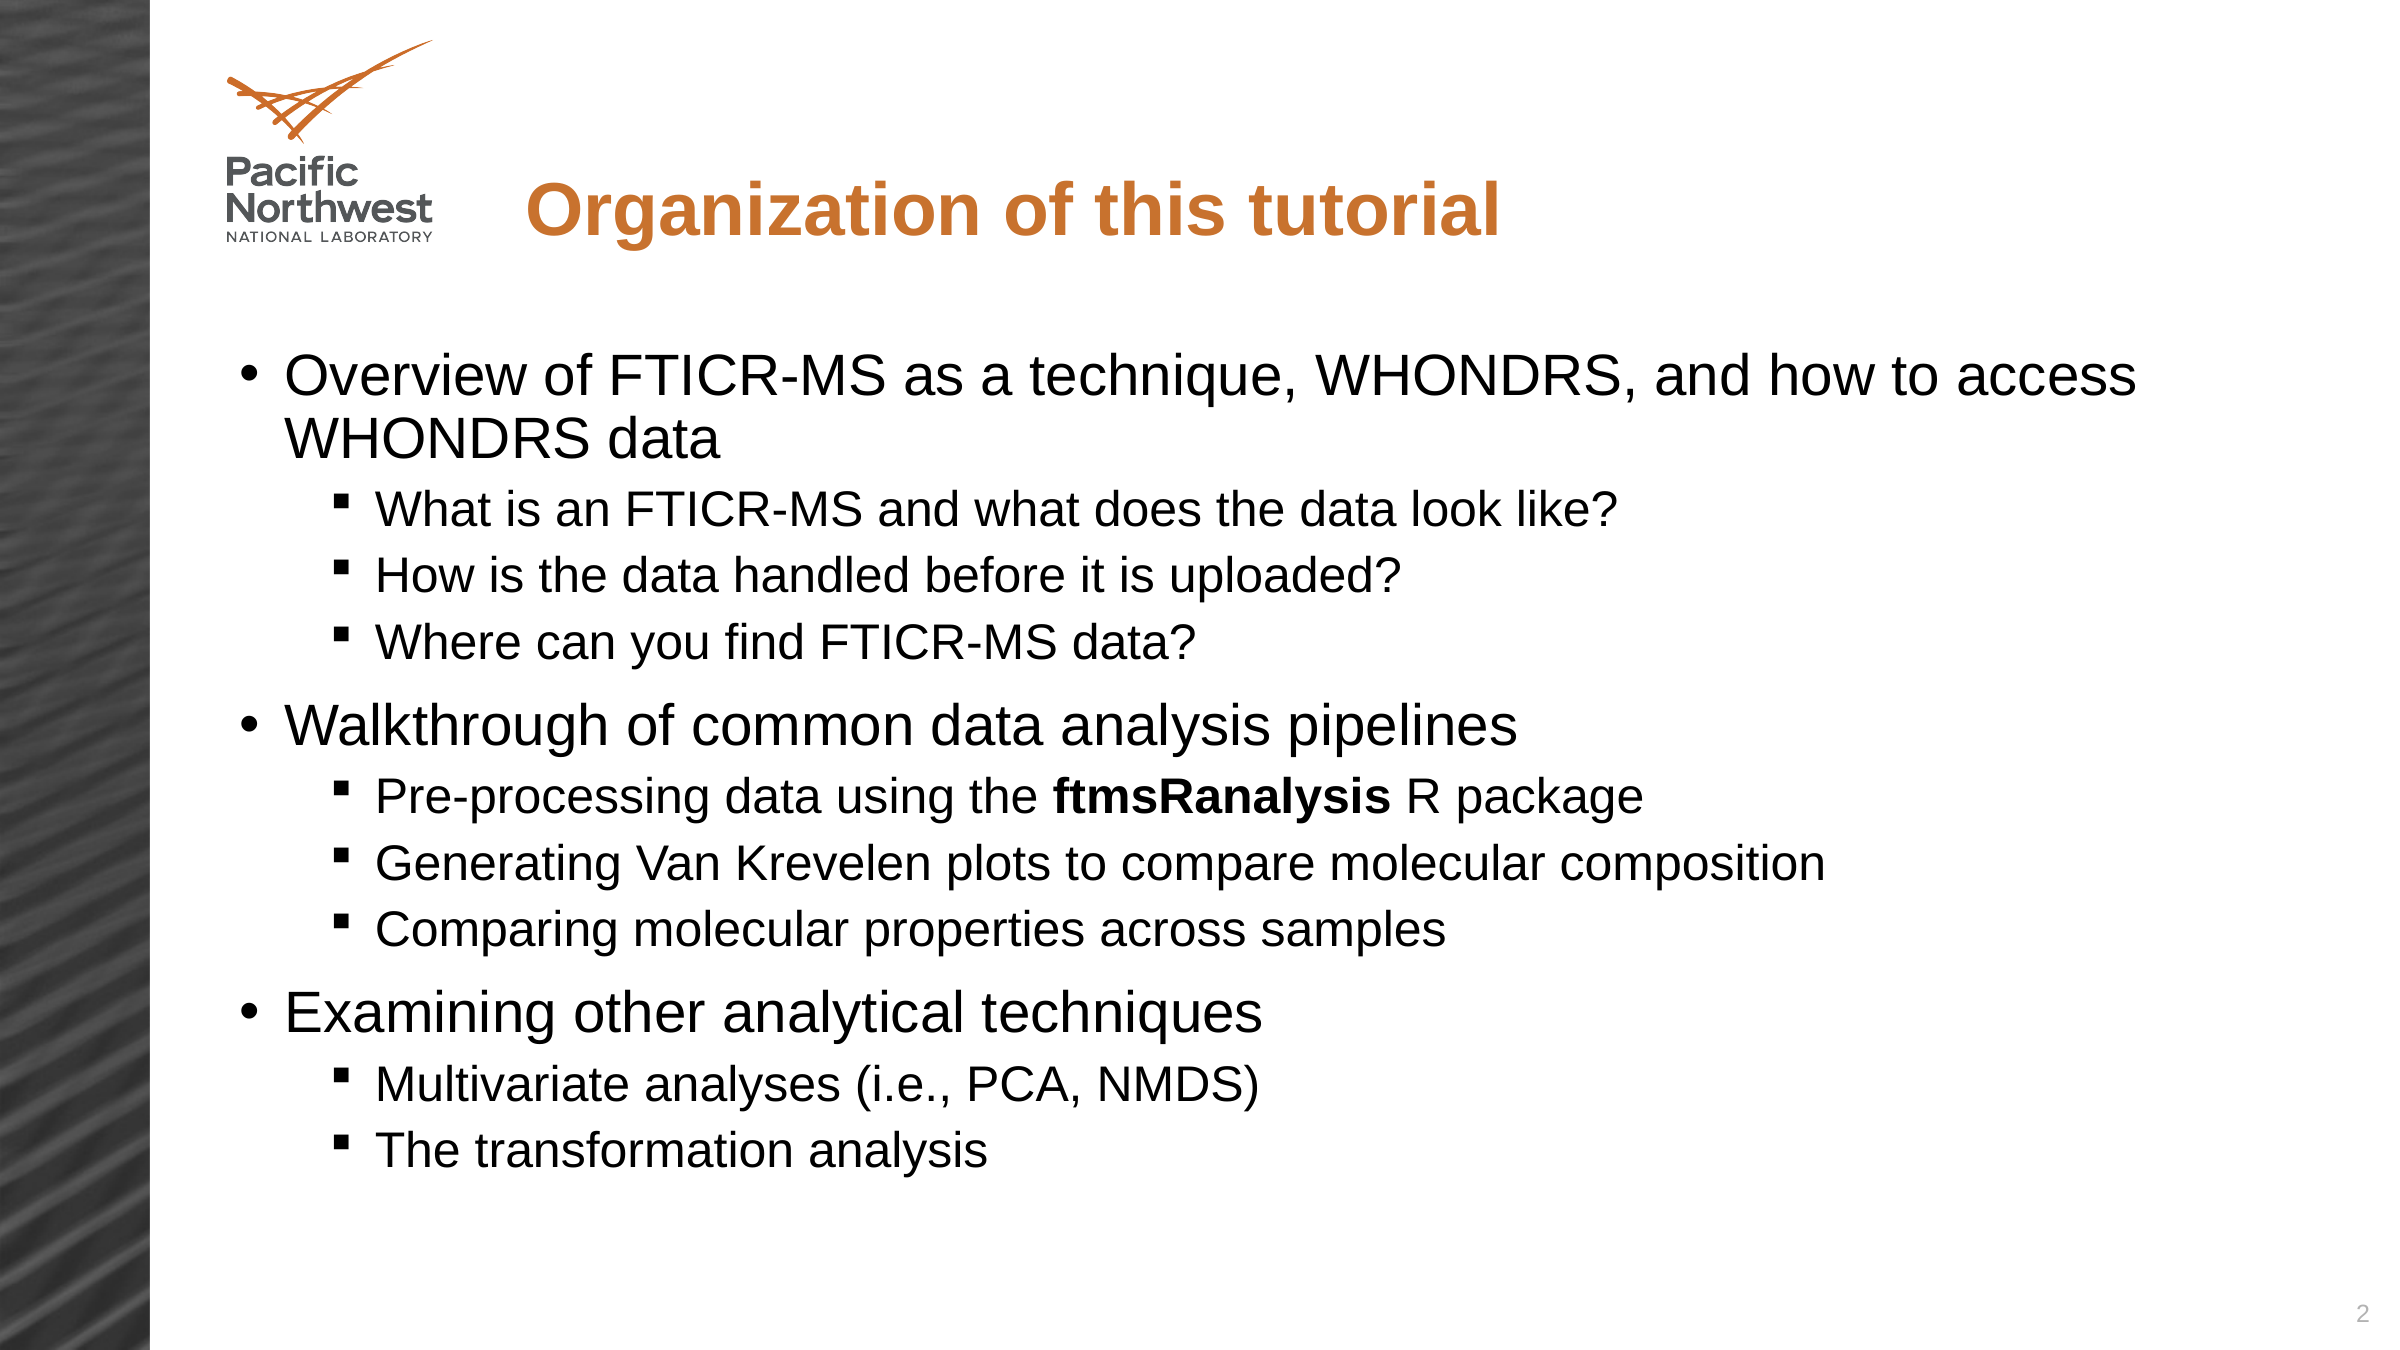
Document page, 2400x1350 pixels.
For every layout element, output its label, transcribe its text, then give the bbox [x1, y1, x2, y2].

slide_number 2 [2295, 1275, 2370, 1350]
list Overview of FTICR-MS as a technique, WHONDRS, and how to access WHONDRS data What is an FTICR-MS and what does the data look like? How is the data handled before it is uploaded? Where can you find FTICR-MS data? Walkthrough of common data analysis pipelines Pre-processing data using the ftmsRanalysis R package Generating Van Krevelen plots to compare molecular composition Comparing molecular properties across samples Examining other analytical techniques Multivariate analyses (i.e., PCA, NMDS) The transformation analysis [225, 337, 2325, 1238]
picture [0, 0, 149, 1350]
picture [225, 38, 435, 244]
title Organization of this tutorial [525, 44, 2325, 260]
